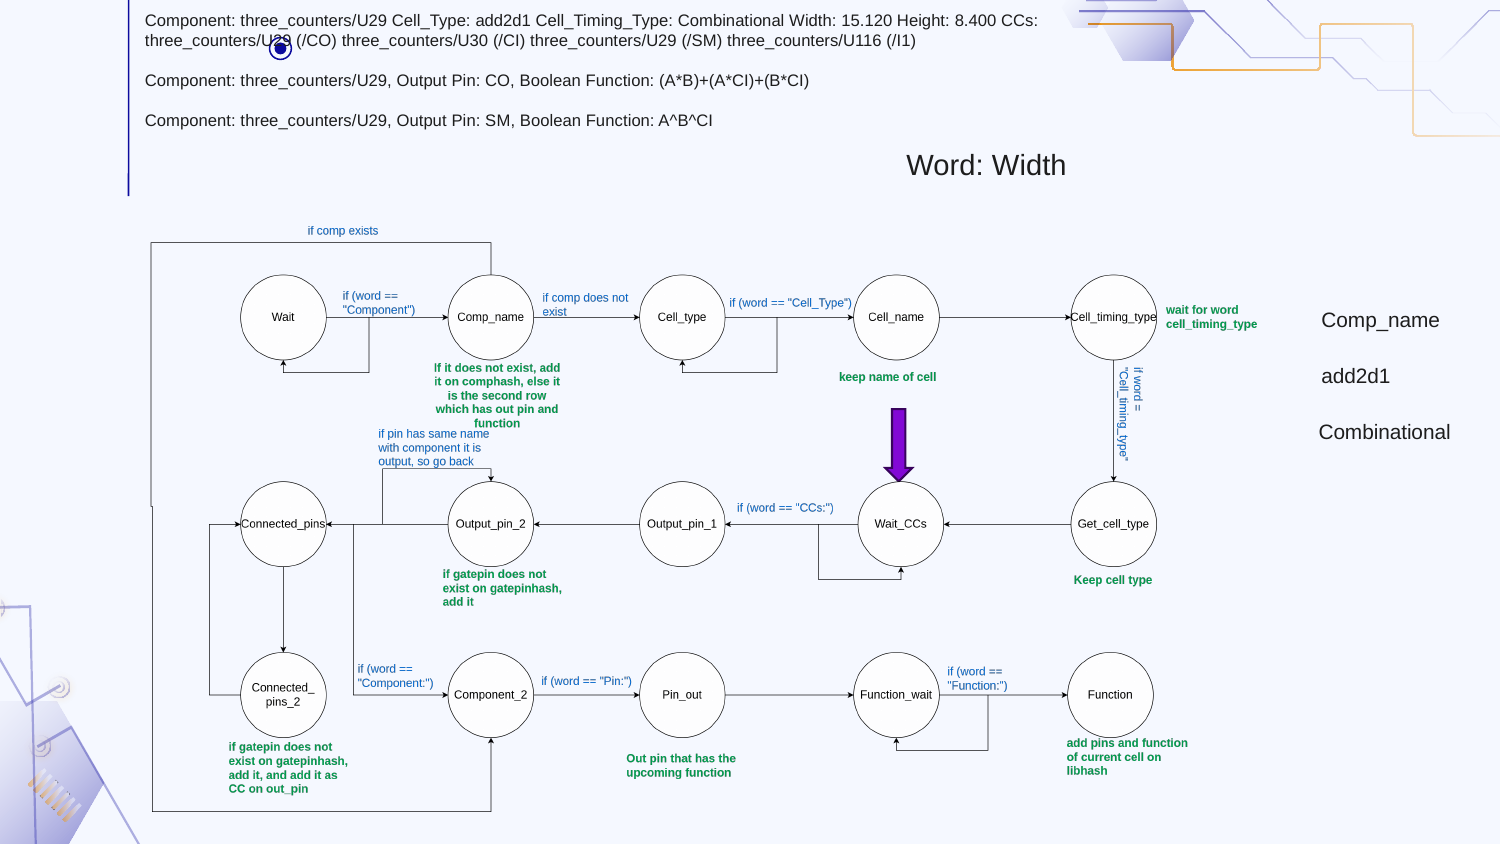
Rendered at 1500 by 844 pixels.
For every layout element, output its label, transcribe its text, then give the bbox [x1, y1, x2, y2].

picture [146, 217, 1291, 818]
text_box add2d1 [1306, 355, 1469, 396]
text_box Word: Width [891, 139, 1275, 189]
text_box Comp_name [1306, 299, 1469, 340]
text_box Combinational [1303, 411, 1472, 452]
text_box Component: three_counters/U29 Cell_Type: add2d1 Cell_Timing_Type: Combinational Width: 15.120 Height: 8.400 CCs: three_counters/U29 (/CO) three_counters/U30 (/CI) three_counters/U29 (/SM) three_counters/U116 (/I1) Component: three_counters/U29, Output Pin: CO, Boolean Function: (A*B)+(A*CI)+(B*CI) Component: three_counters/U29, Output Pin: SM, Boolean Function: A^B^CI [129, 2, 1193, 138]
